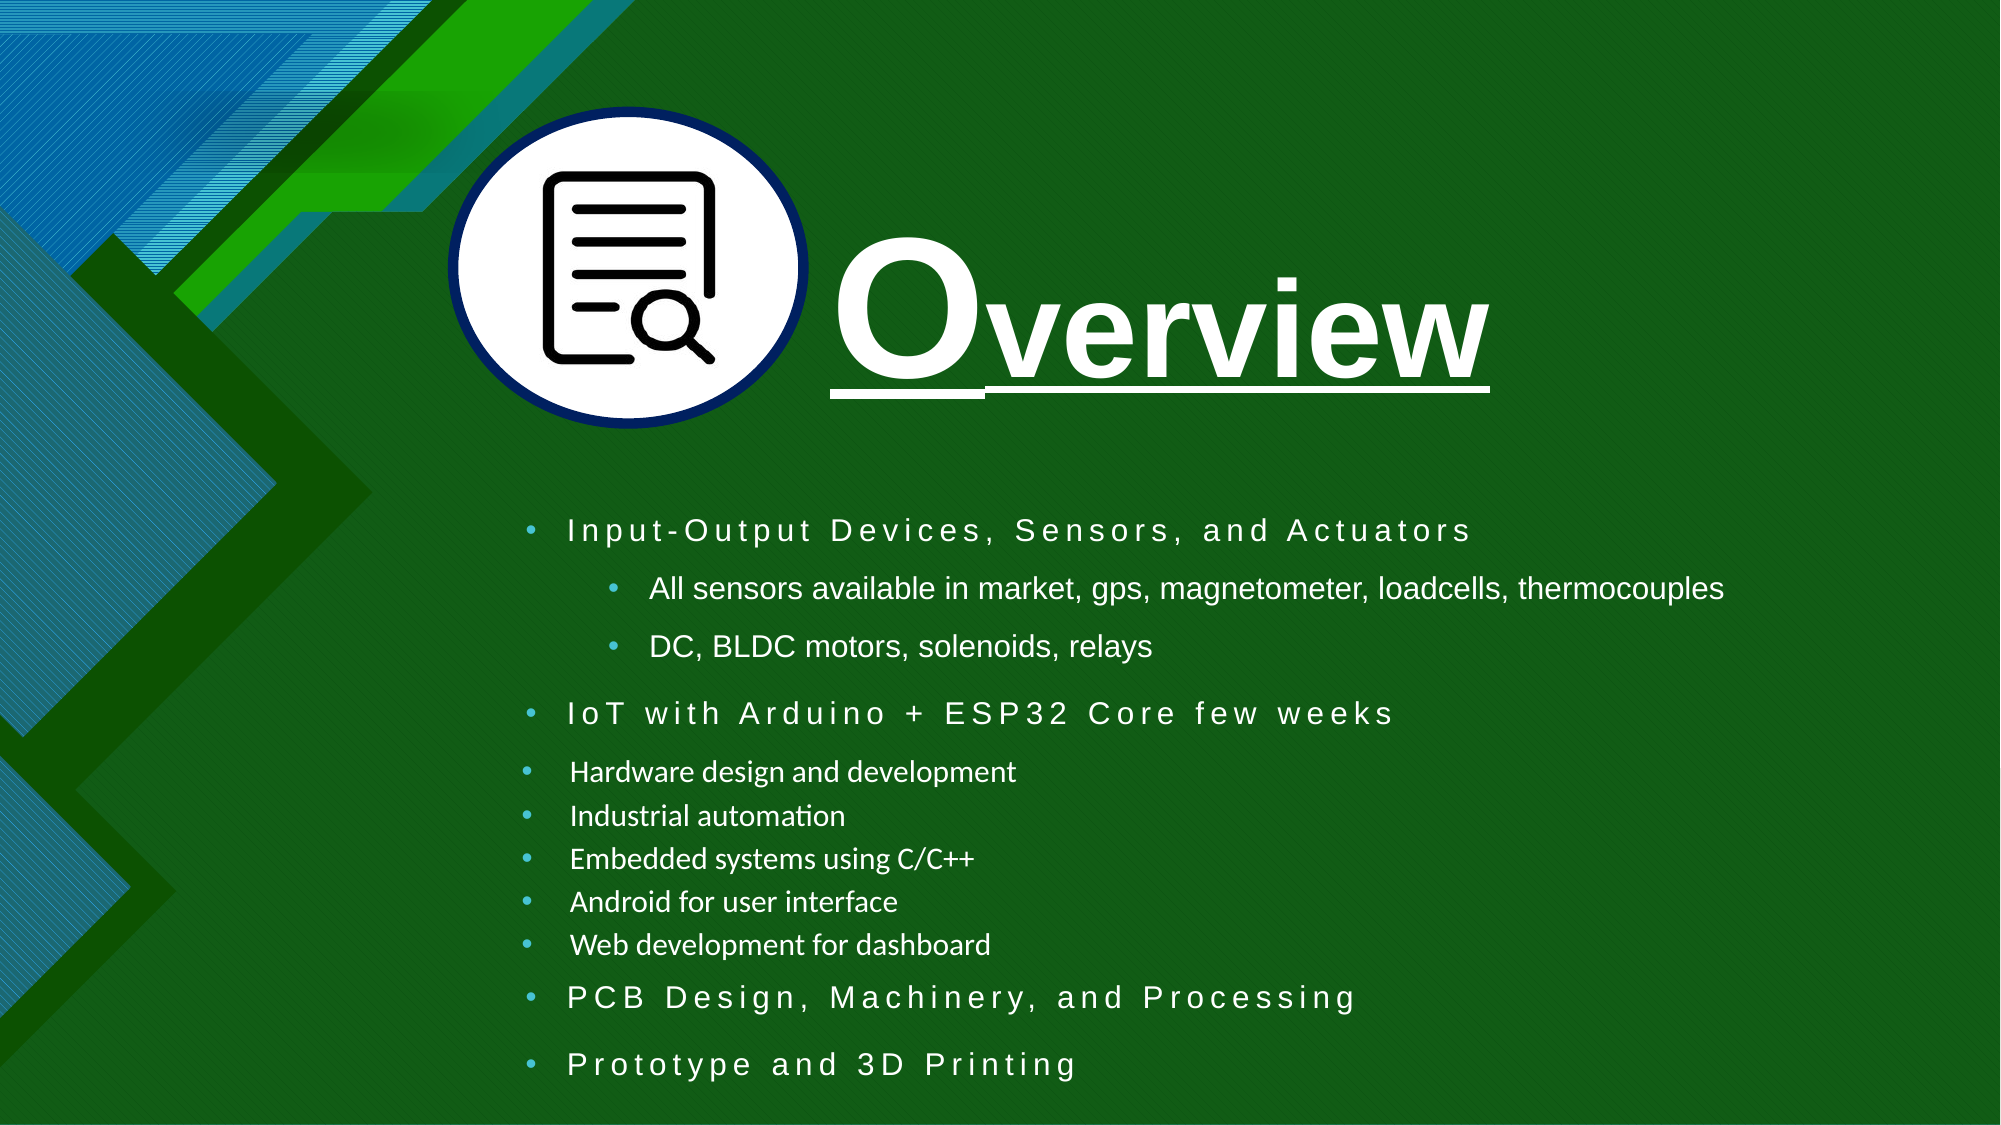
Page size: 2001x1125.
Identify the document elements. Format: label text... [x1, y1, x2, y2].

subtitle Input-Output Devices, Sensors, and Actuators All sensors available in market, gps, magnetometer, loadcells, thermocouples DC, BLDC motors, solenoids, relays IoT with Arduino + ESP32 Core few weeks Hardware design and development Industrial automation Embedded systems using C/C++ Android for user interface Web development for dashboard PCB Design, Machinery, and Processing Prototype and 3D Printing [505, 514, 1907, 1085]
text_box [453, 111, 804, 424]
title Overview [734, 233, 1718, 393]
